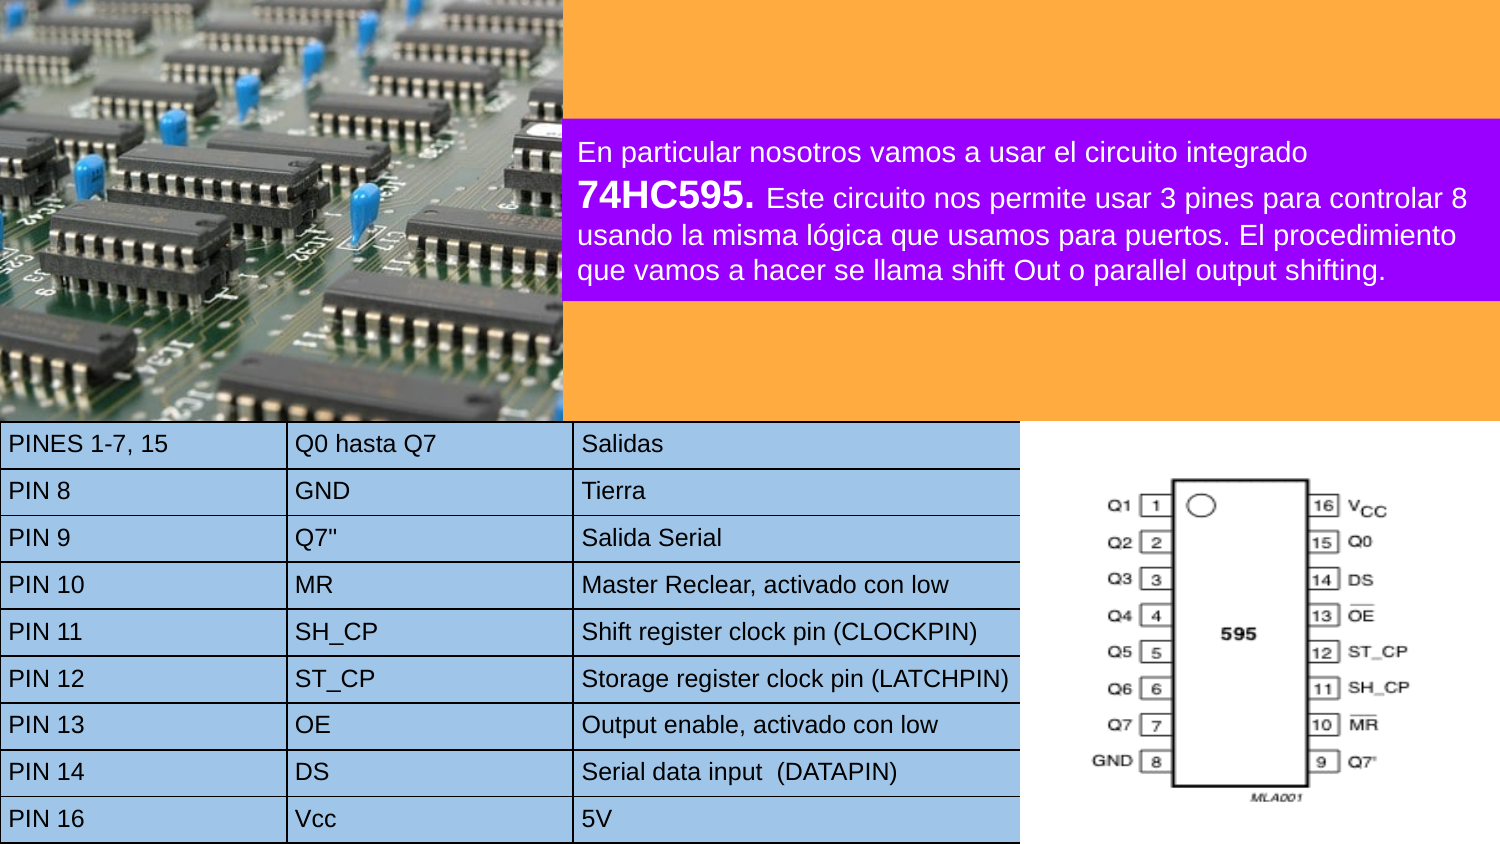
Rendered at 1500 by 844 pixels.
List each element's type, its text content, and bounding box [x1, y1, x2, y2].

table_cell SH_CP [288, 610, 572, 655]
table_cell PIN 13 [1, 704, 286, 749]
table_cell Q7" [288, 516, 572, 561]
table_cell Master Reclear, activado con low [574, 563, 1015, 608]
table_cell PIN 12 [1, 657, 286, 702]
text_box En particular nosotros vamos a usar el circuito integrado 74HC595. Este circuito nos permite usar 3 pines para controlar 8 usando la misma lógica que usamos para puertos. El procedimiento que vamos a hacer se llama shift Out o parallel output shifting. [567, 118, 1500, 302]
table_cell Tierra [574, 470, 1015, 515]
table_cell PIN 16 [1, 797, 286, 842]
table_cell Storage register clock pin (LATCHPIN) [574, 657, 1015, 702]
table_cell Vcc [288, 797, 572, 842]
table_cell ST_CP [288, 657, 572, 702]
picture [0, 0, 563, 423]
table_cell Shift register clock pin (CLOCKPIN) [574, 610, 1015, 655]
table_header PINES 1-7, 15 [1, 430, 286, 468]
table_cell DS [288, 751, 572, 796]
table_cell OE [288, 704, 572, 749]
table_cell Output enable, activado con low [574, 704, 1015, 749]
table_header Salidas [574, 423, 1017, 468]
table_cell PIN 8 [1, 470, 286, 515]
table_cell 5V [574, 797, 1015, 842]
table_cell Salida Serial [574, 516, 1015, 561]
table_cell Serial data input (DATAPIN) [574, 751, 1015, 796]
table_cell PIN 10 [1, 563, 286, 608]
table_header Q0 hasta Q7 [288, 423, 572, 468]
table_cell PIN 9 [1, 516, 286, 561]
table_cell MR [288, 563, 572, 608]
table_cell GND [288, 470, 572, 515]
picture [1020, 421, 1500, 844]
table_cell PIN 11 [1, 610, 286, 655]
table_cell PIN 14 [1, 751, 286, 796]
